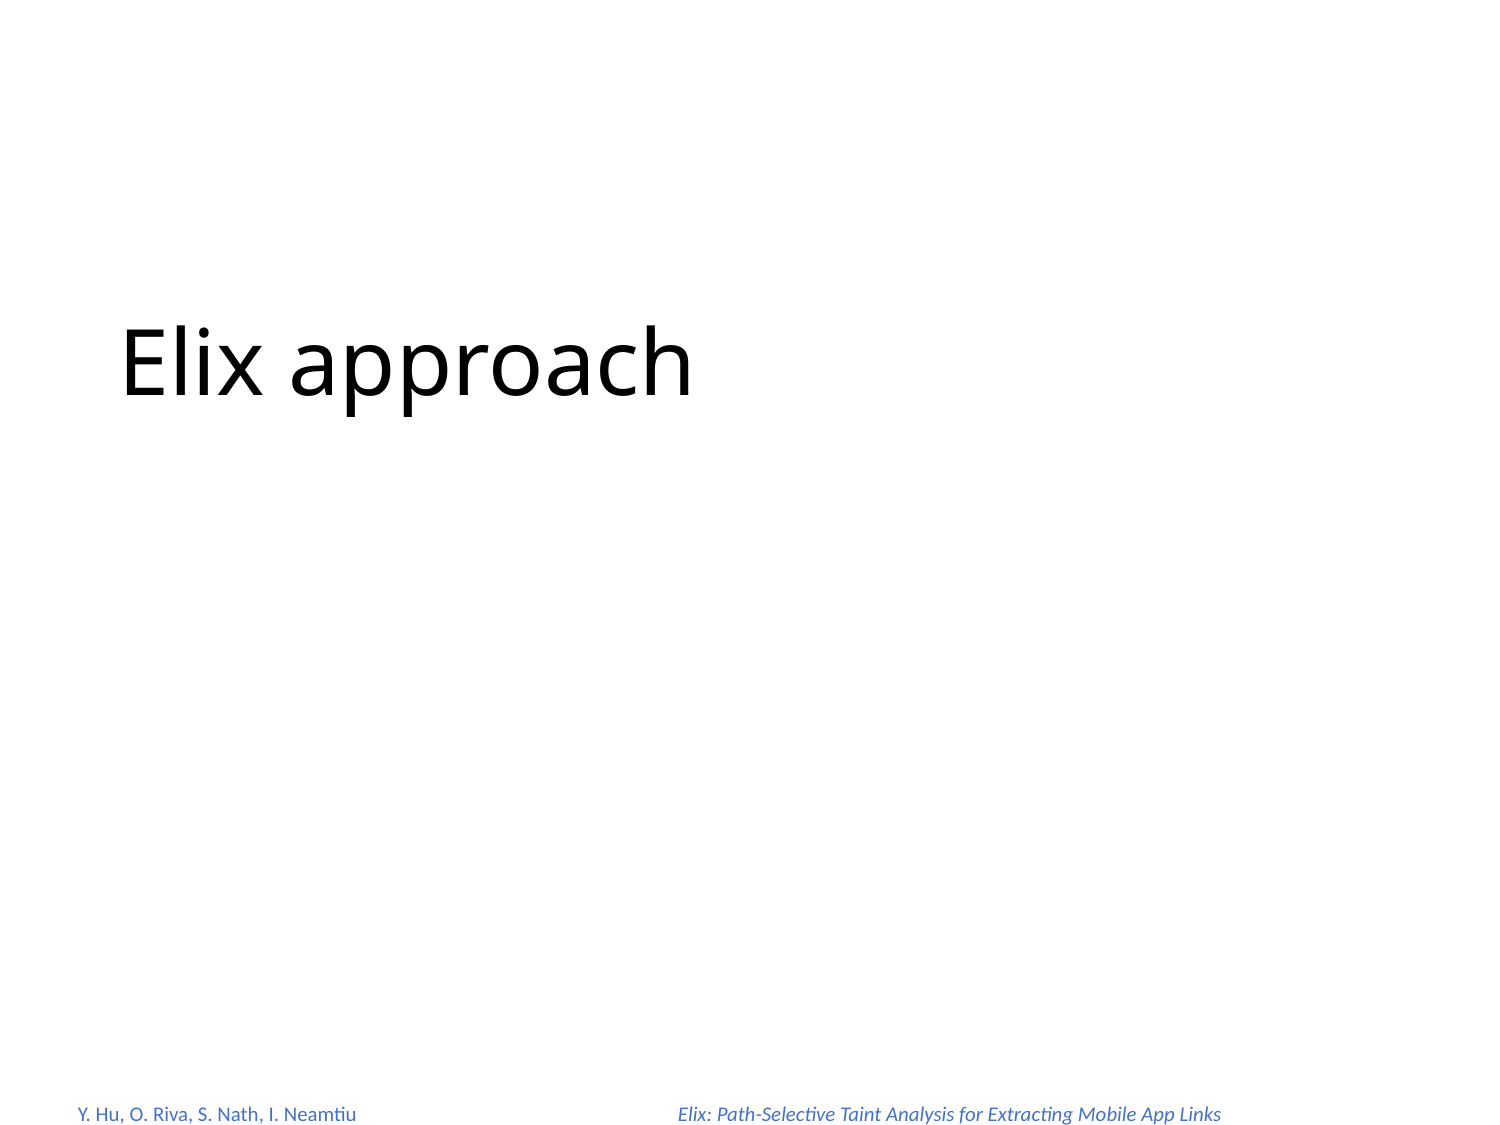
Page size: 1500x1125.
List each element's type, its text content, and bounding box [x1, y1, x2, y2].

title Elix approach [103, 301, 1397, 431]
